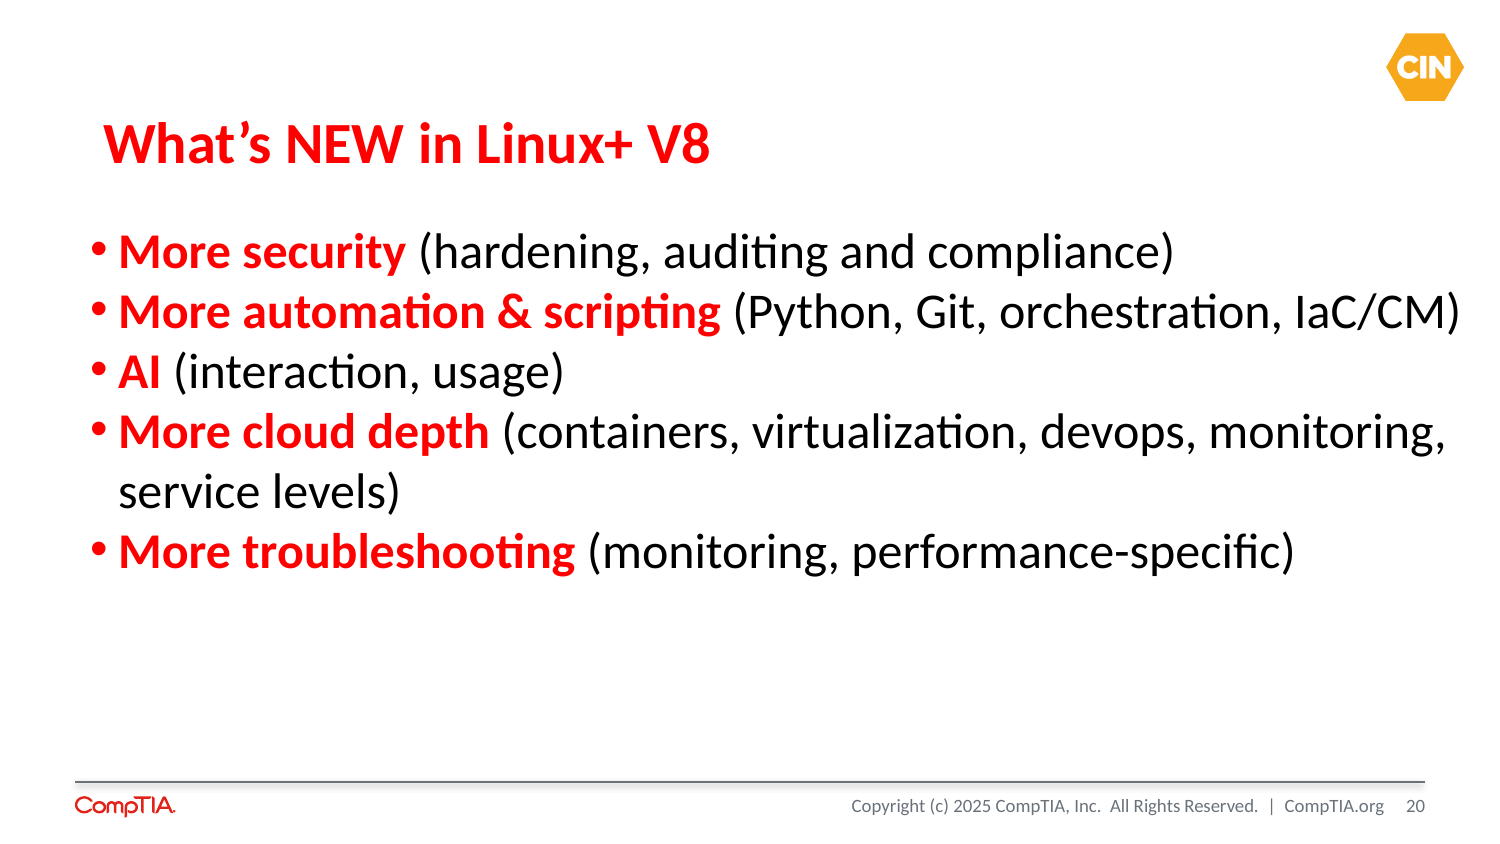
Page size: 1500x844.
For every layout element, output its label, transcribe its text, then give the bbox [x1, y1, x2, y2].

slide_number 20 [1384, 782, 1425, 827]
text_box More security (hardening, auditing and compliance) More automation & scripting (Python, Git, orchestration, IaC/CM) AI (interaction, usage) More cloud depth (containers, virtualization, devops, monitoring, service levels) More troubleshooting (monitoring, performance-specific) [74, 211, 1500, 782]
picture [1373, 16, 1477, 120]
title What’s NEW in Linux+ V8 [103, 96, 1360, 186]
